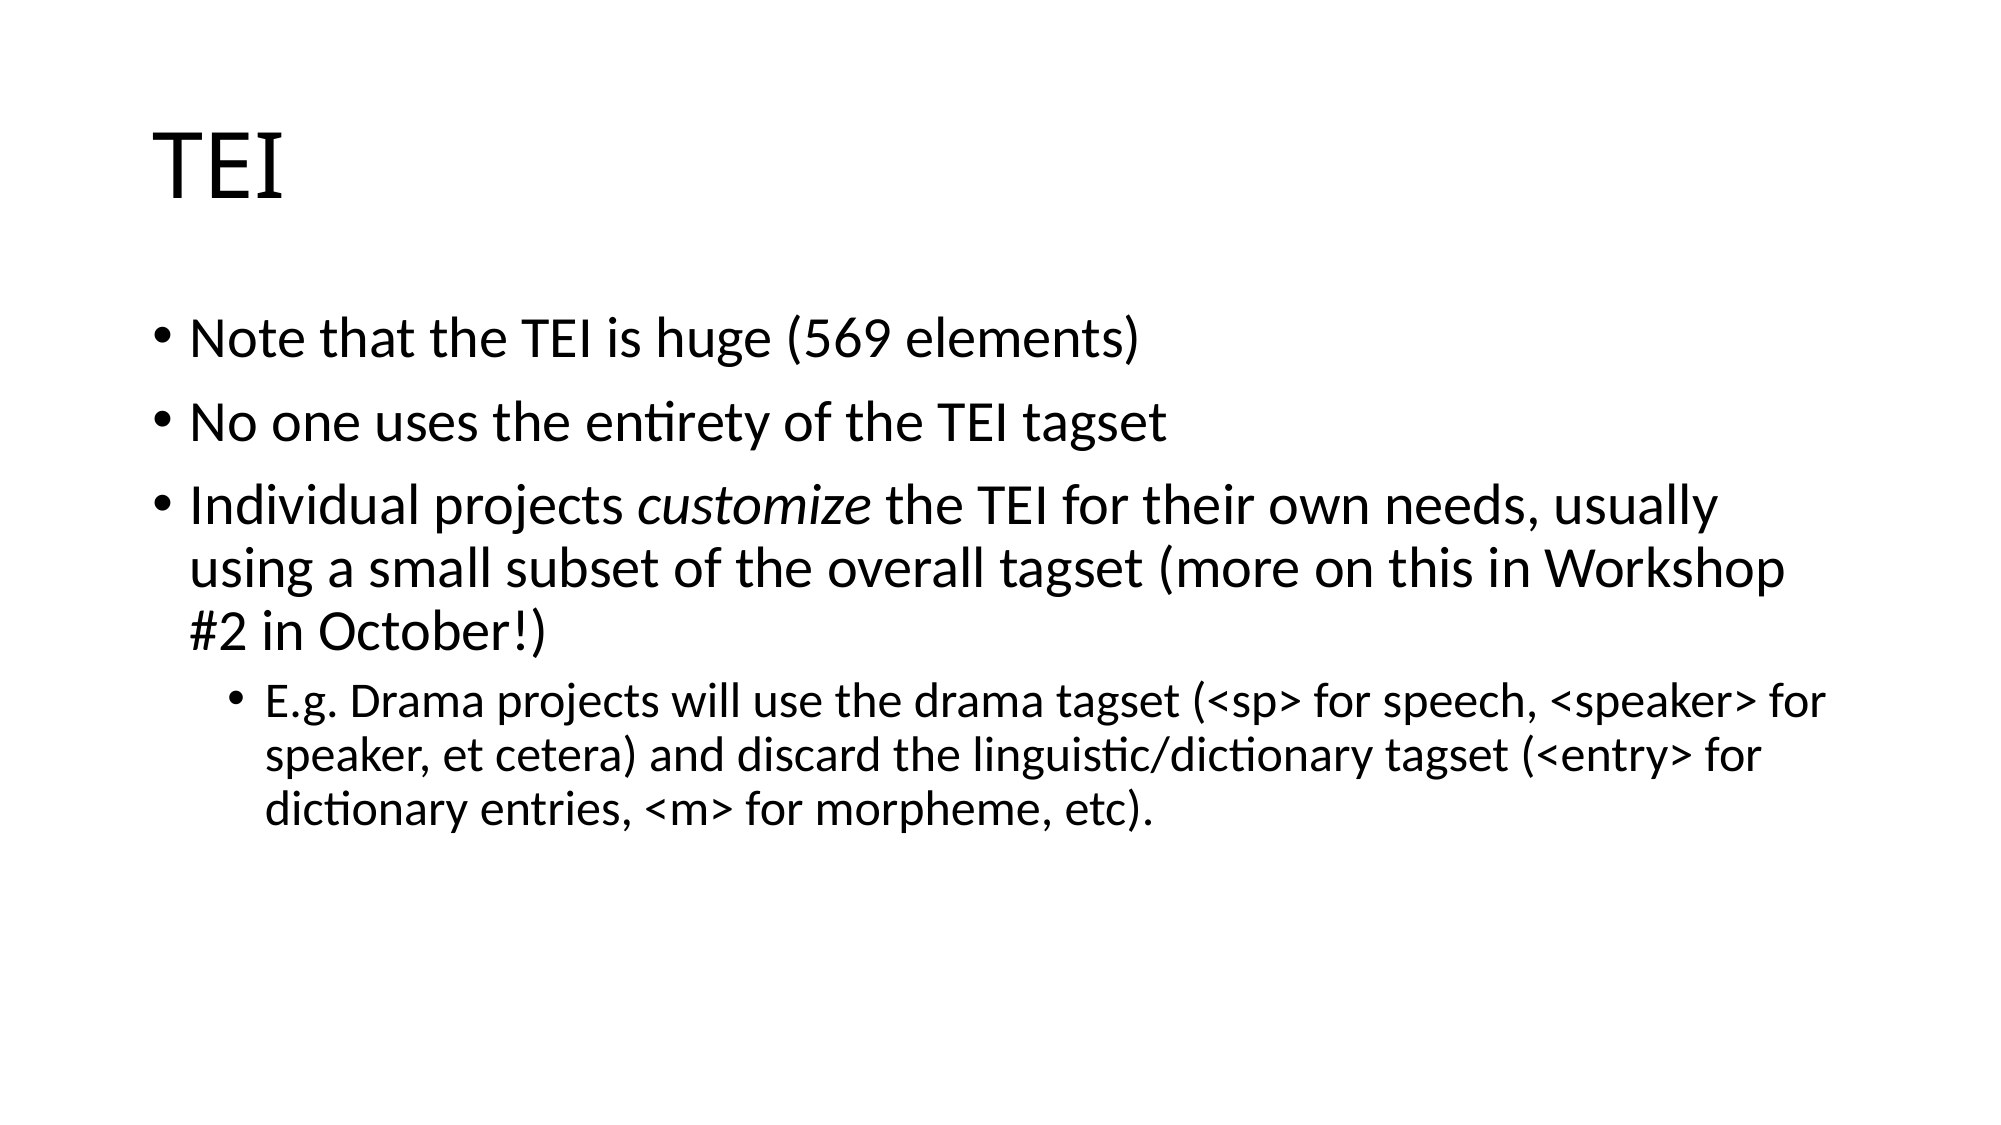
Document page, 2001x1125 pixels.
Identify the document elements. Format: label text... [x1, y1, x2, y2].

title TEI [137, 59, 1863, 278]
list Note that the TEI is huge (569 elements) No one uses the entirety of the TEI tagset Individual projects customize the TEI for their own needs, usually using a small subset of the overall tagset (more on this in Workshop #2 in October!) E.g. Drama projects will use the drama tagset (<sp> for speech, <speaker> for speaker, et cetera) and discard the linguistic/dictionary tagset (<entry> for dictionary entries, <m> for morpheme, etc). [137, 299, 1863, 1014]
